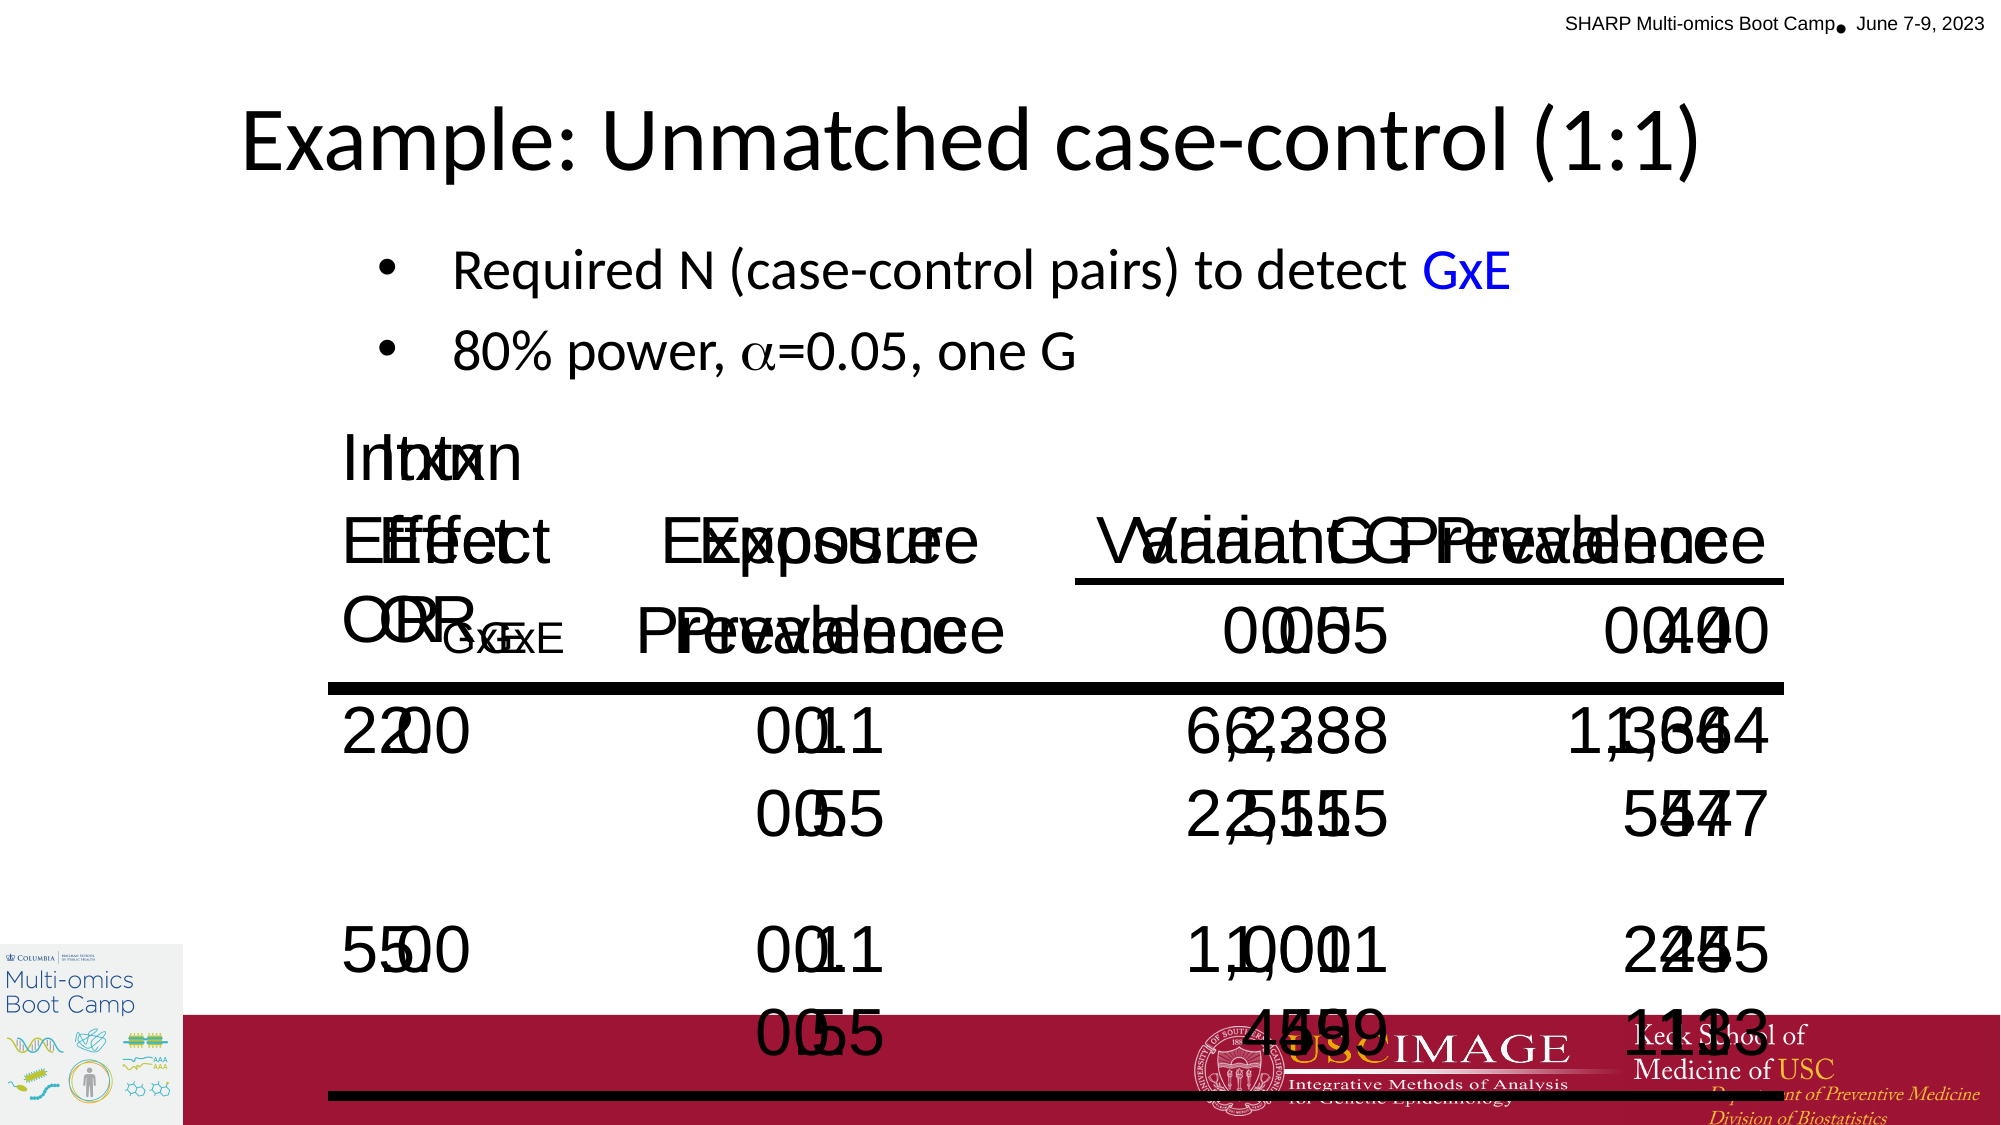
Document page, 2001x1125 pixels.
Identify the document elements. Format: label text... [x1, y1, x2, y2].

list Required N (case-control pairs) to detect GxE 80% power, a=0.05, one G [362, 223, 1769, 410]
picture [0, 944, 183, 1125]
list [324, 412, 360, 1102]
title Example: Unmatched case-control (1:1) [122, 71, 1824, 260]
picture [362, 412, 1788, 1125]
